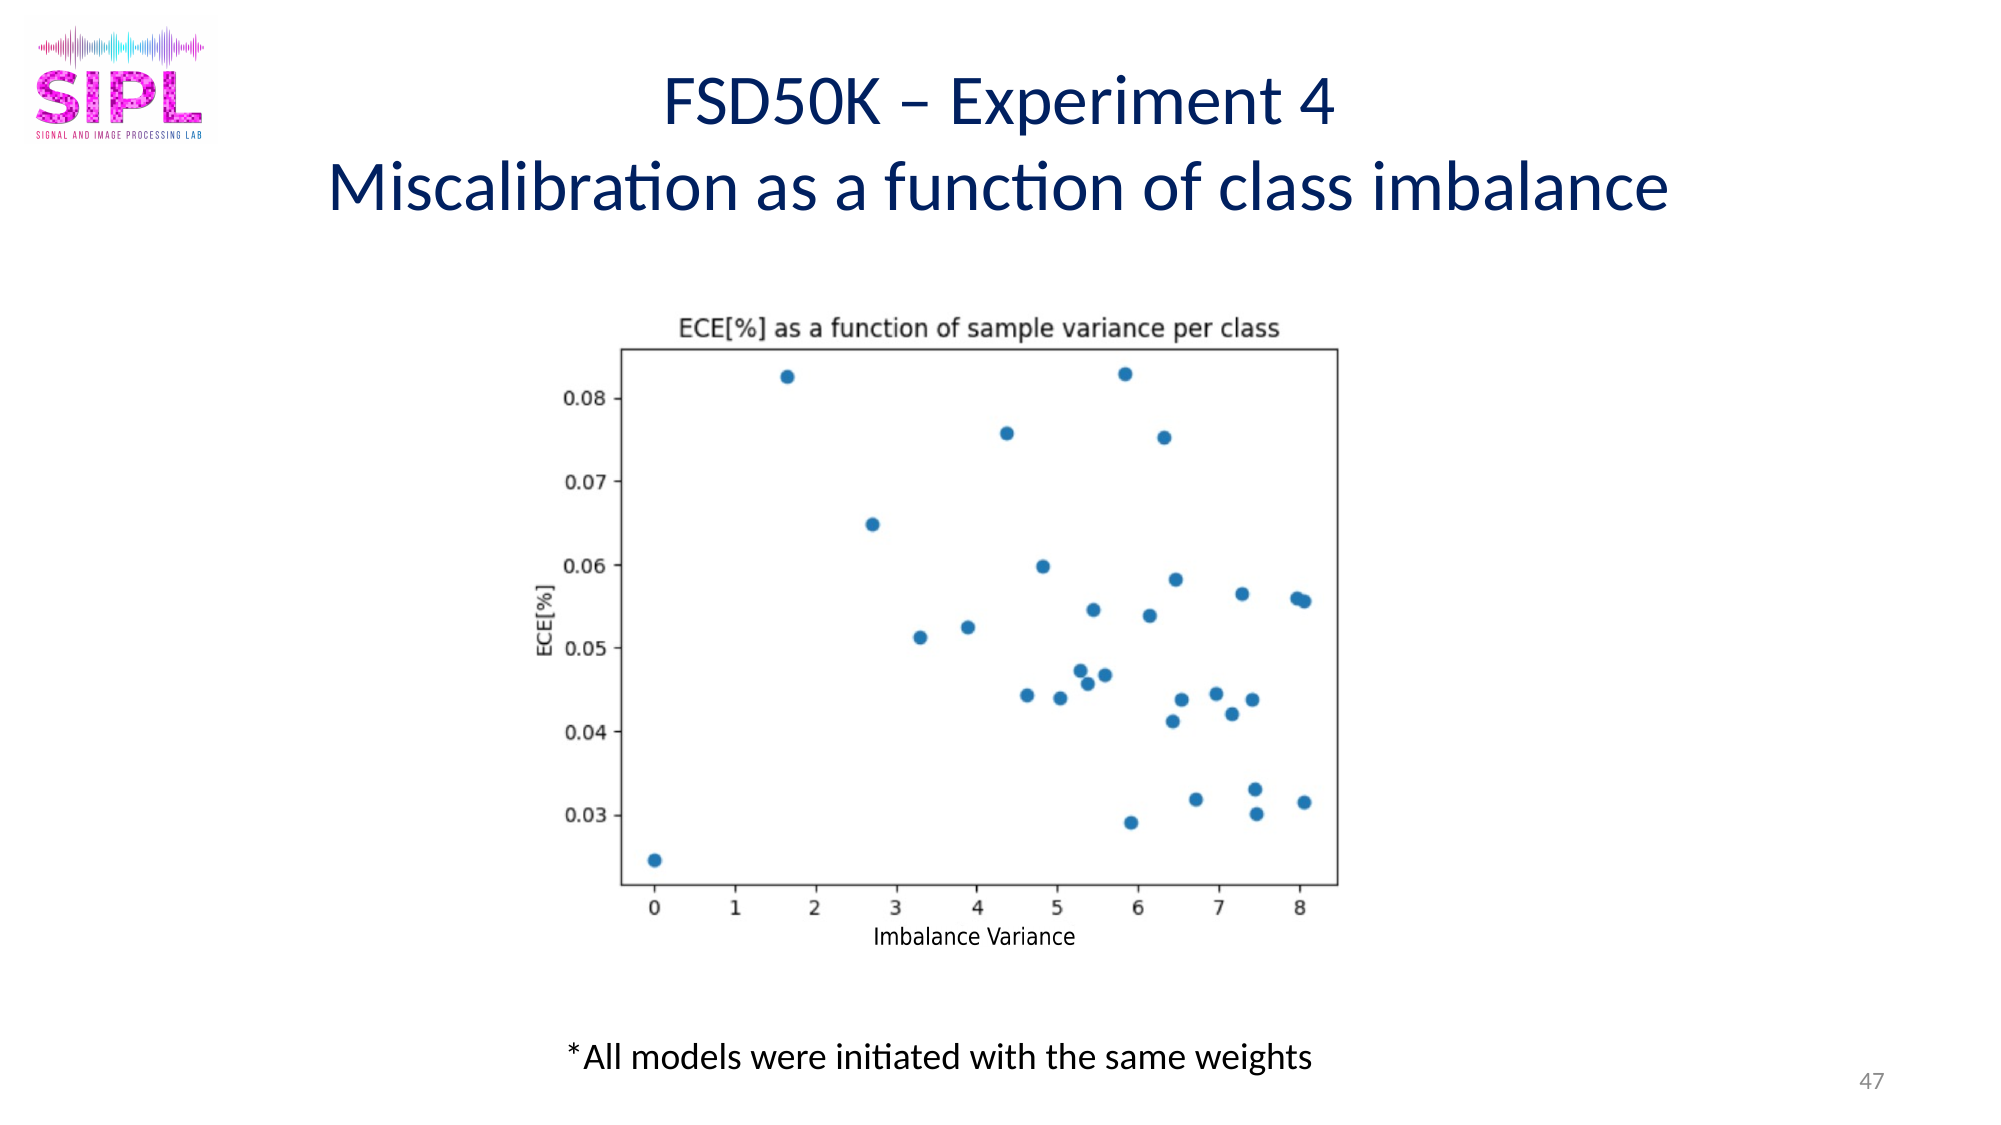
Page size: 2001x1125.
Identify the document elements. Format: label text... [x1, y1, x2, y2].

title FSD50K – Experiment 4 Miscalibration as a function of class imbalance [99, 45, 1900, 233]
picture [524, 309, 1340, 947]
text_box *All models were initiated with the same weights [549, 1024, 1365, 1085]
slide_number 47 [1433, 1050, 1900, 1110]
picture [24, 15, 218, 144]
